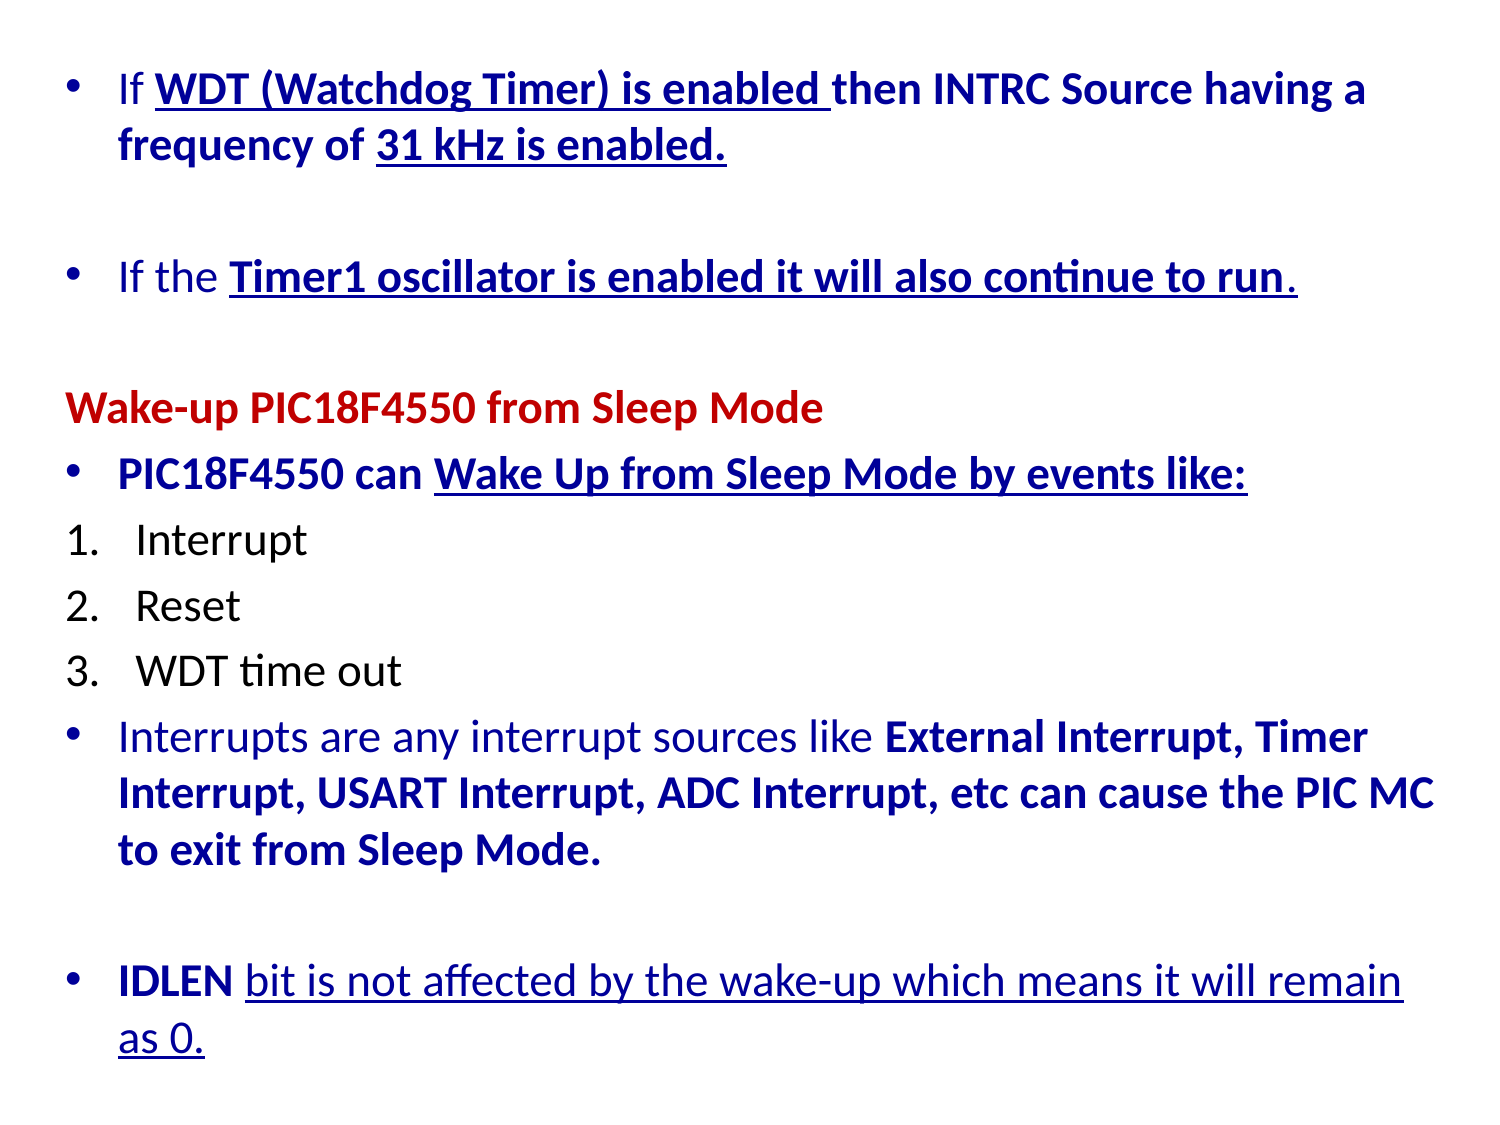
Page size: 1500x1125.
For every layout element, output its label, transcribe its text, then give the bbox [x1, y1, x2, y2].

list If WDT (Watchdog Timer) is enabled then INTRC Source having a frequency of 31 kHz is enabled. If the Timer1 oscillator is enabled it will also continue to run. Wake-up PIC18F4550 from Sleep Mode PIC18F4550 can Wake Up from Sleep Mode by events like: Interrupt Reset WDT time out Interrupts are any interrupt sources like External Interrupt, Timer Interrupt, USART Interrupt, ADC Interrupt, etc can cause the PIC MC to exit from Sleep Mode. IDLEN bit is not affected by the wake-up which means it will remain as 0. [50, 50, 1463, 1075]
